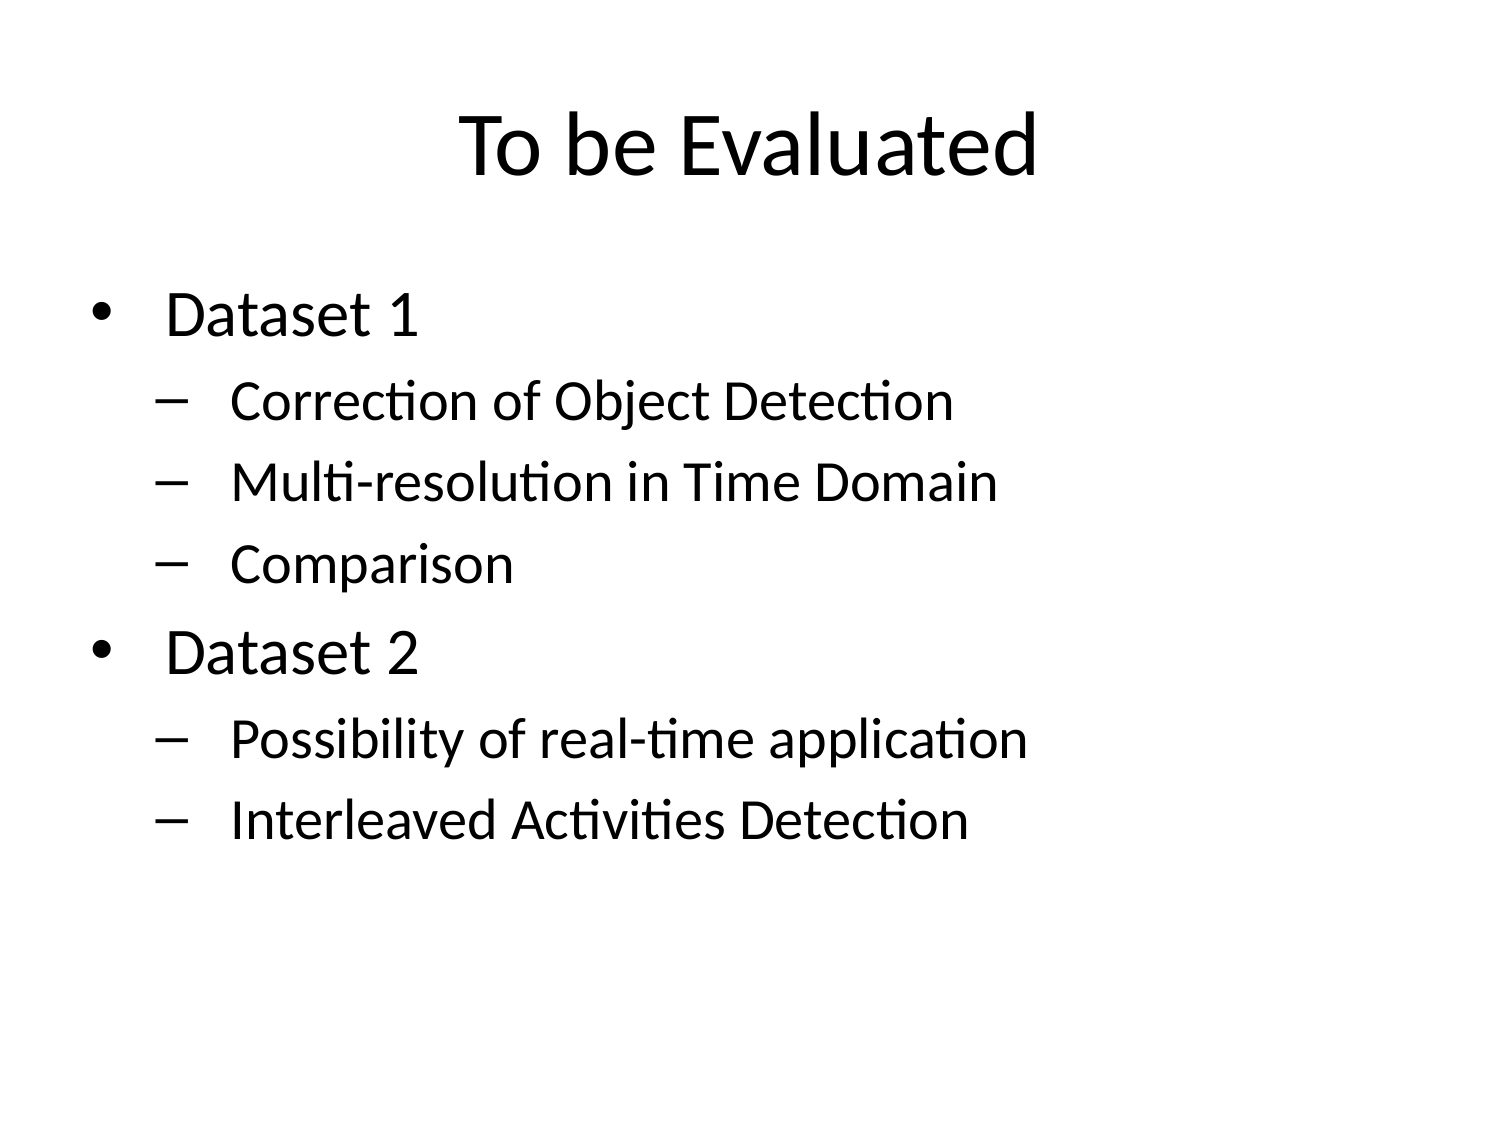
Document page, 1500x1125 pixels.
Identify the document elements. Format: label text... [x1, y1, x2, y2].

list Dataset 1 Correction of Object Detection Multi-resolution in Time Domain Comparison Dataset 2 Possibility of real-time application Interleaved Activities Detection [75, 262, 1425, 1005]
title To be Evaluated [75, 45, 1425, 233]
